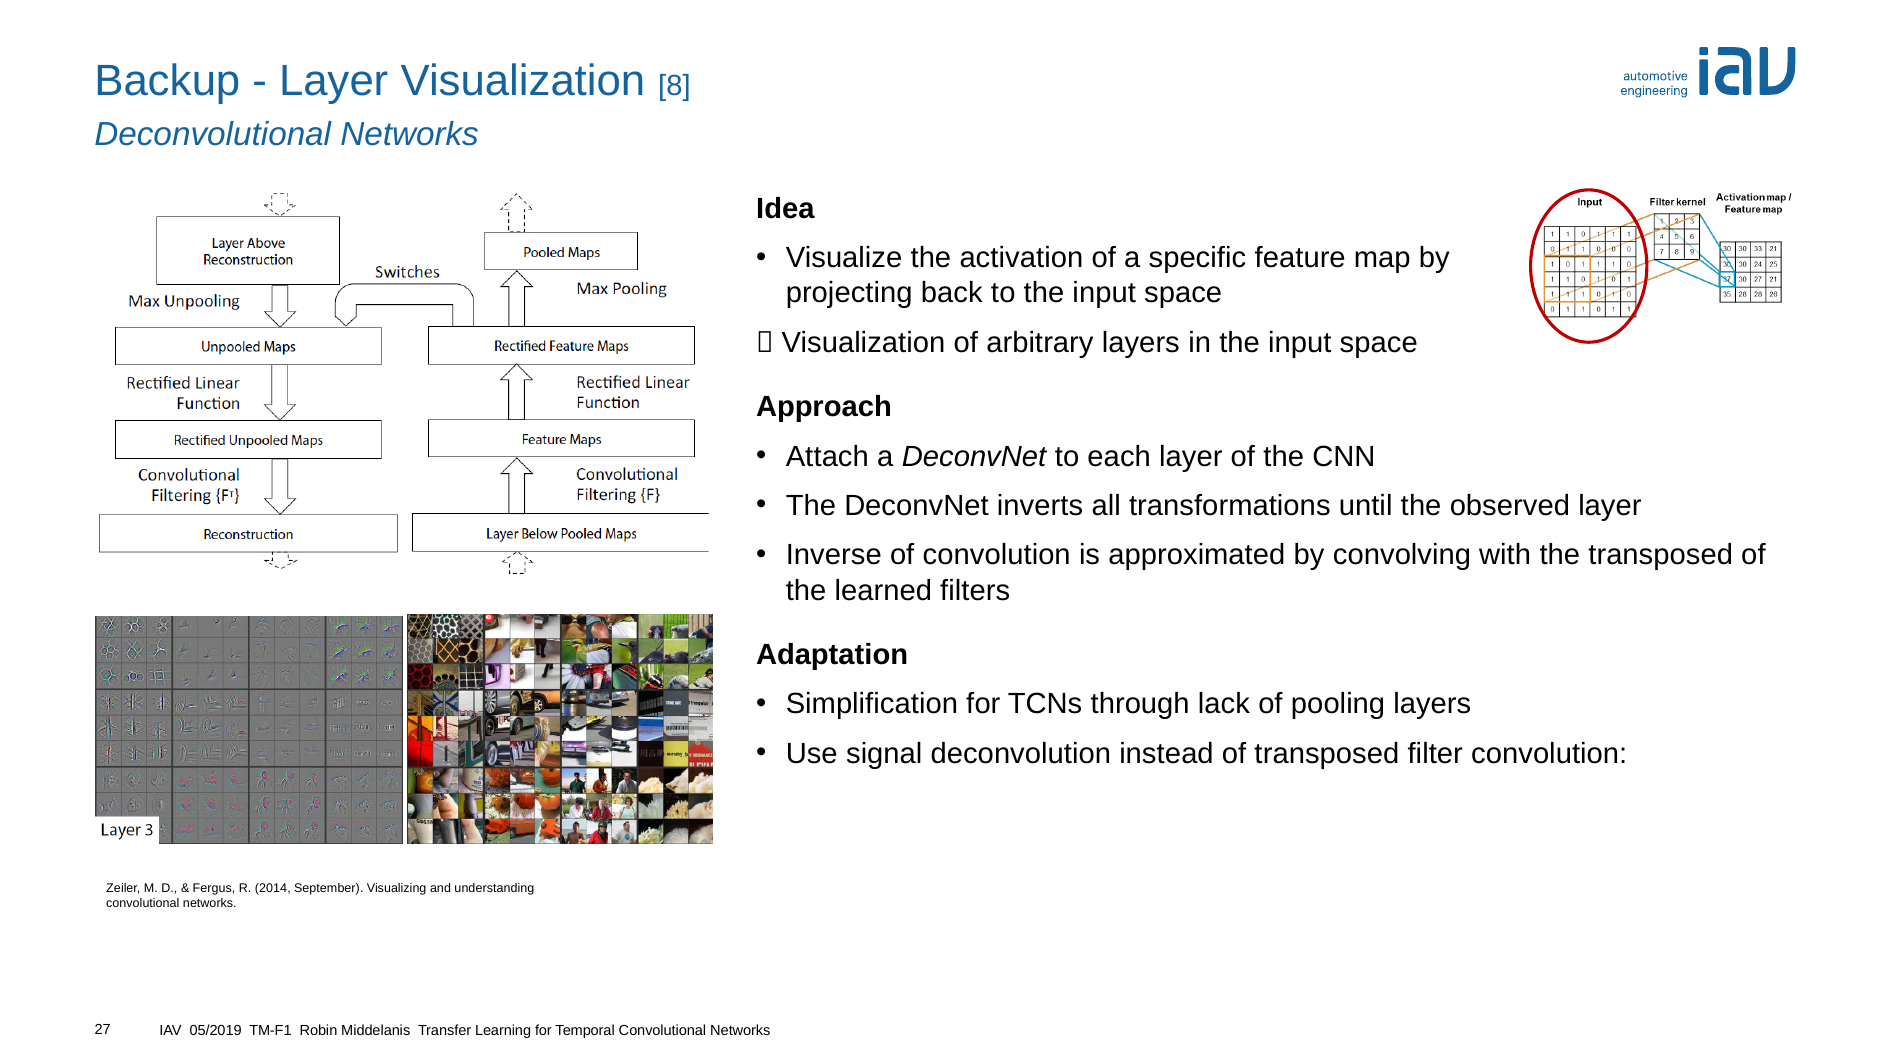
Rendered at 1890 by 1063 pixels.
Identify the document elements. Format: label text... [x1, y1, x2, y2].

picture [1543, 187, 1796, 318]
text_box [1550, 327, 1627, 345]
text_box [1528, 223, 1538, 309]
footer IAV 05/2019 TM-F1 Robin Middelanis Transfer Learning for Temporal Convolutional Networks [159, 1015, 1134, 1063]
slide_number 27 [94, 1015, 154, 1063]
title Backup - Layer Visualization [8] Deconvolutional Networks [94, 47, 1512, 154]
picture [94, 188, 714, 993]
